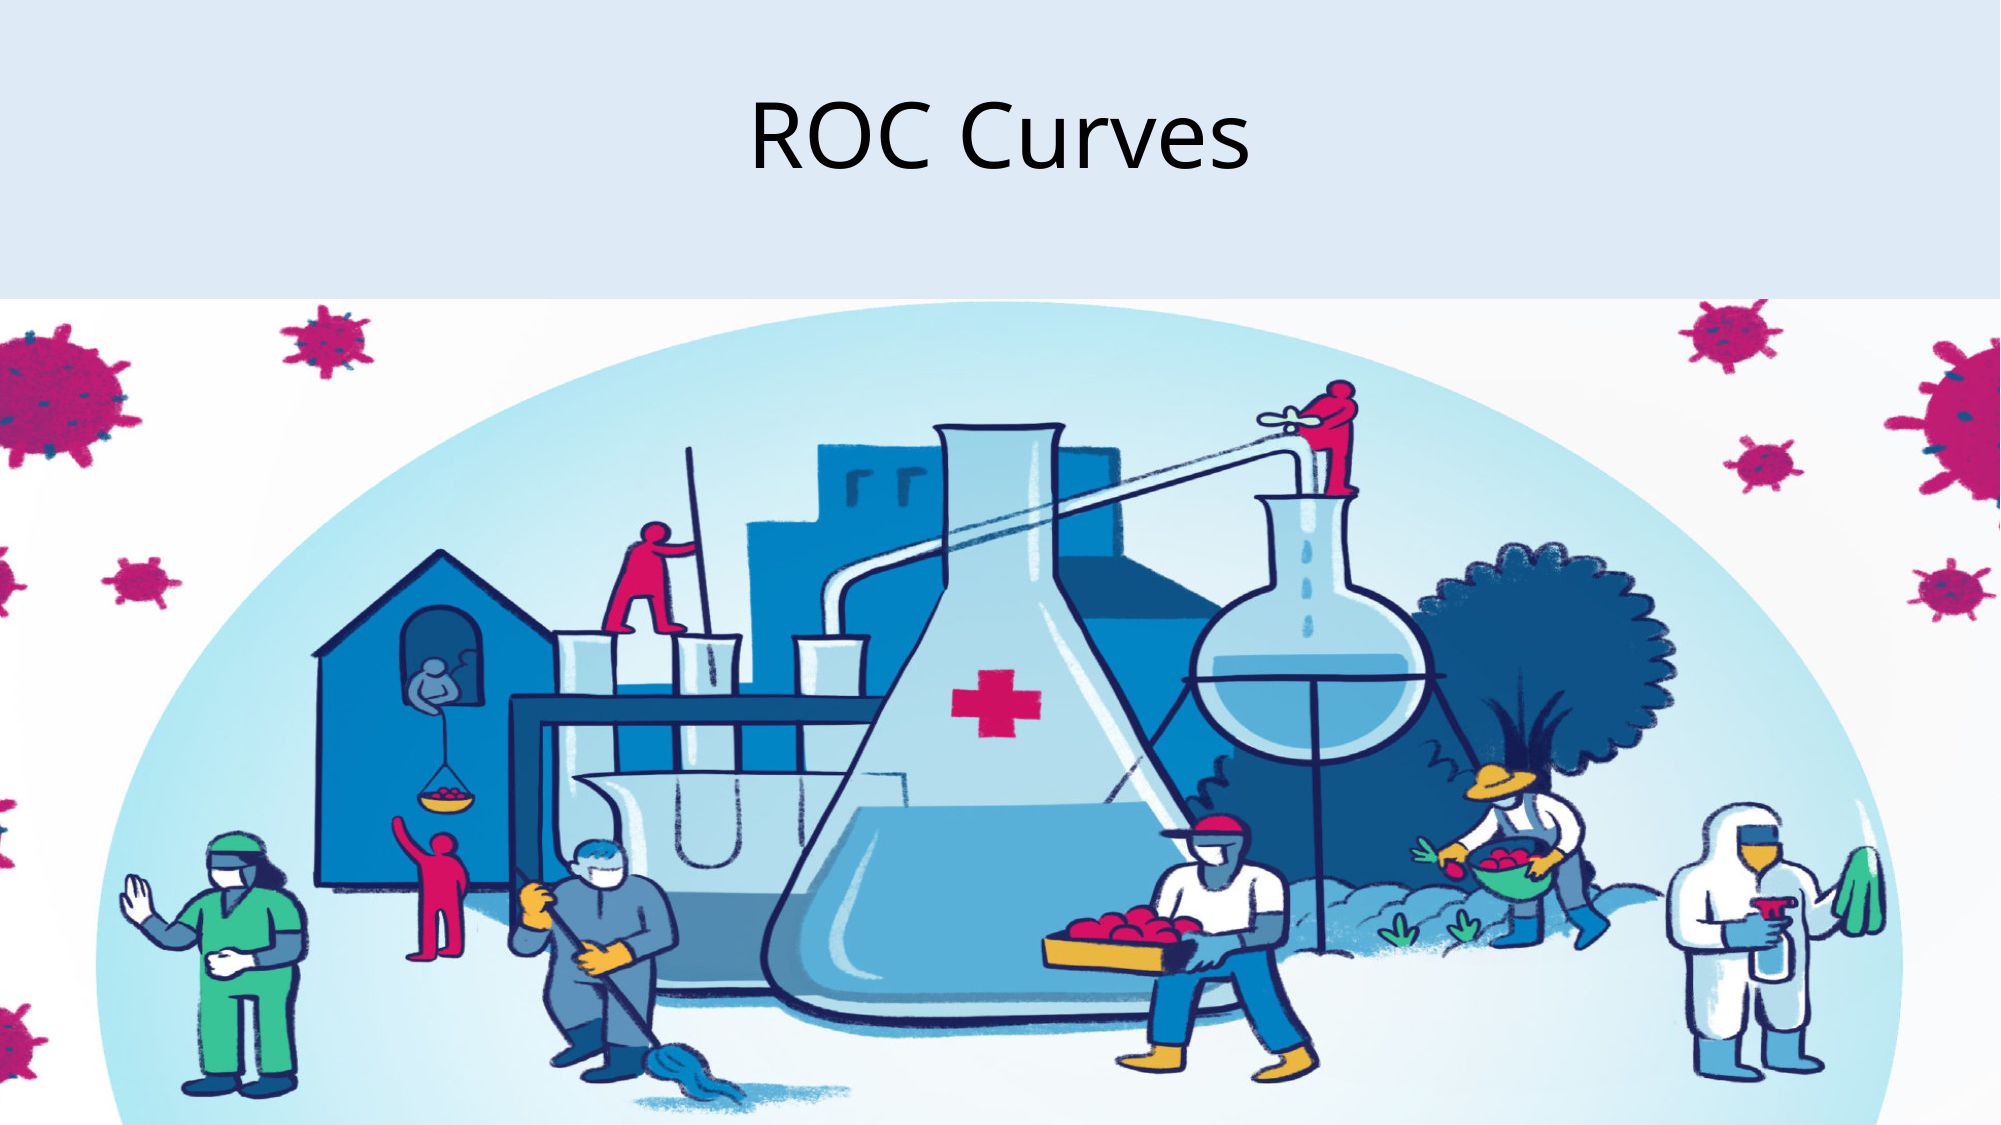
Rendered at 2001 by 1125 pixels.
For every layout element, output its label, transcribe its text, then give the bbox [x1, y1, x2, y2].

picture [0, 299, 2000, 1125]
title ROC Curves [137, 29, 1863, 248]
